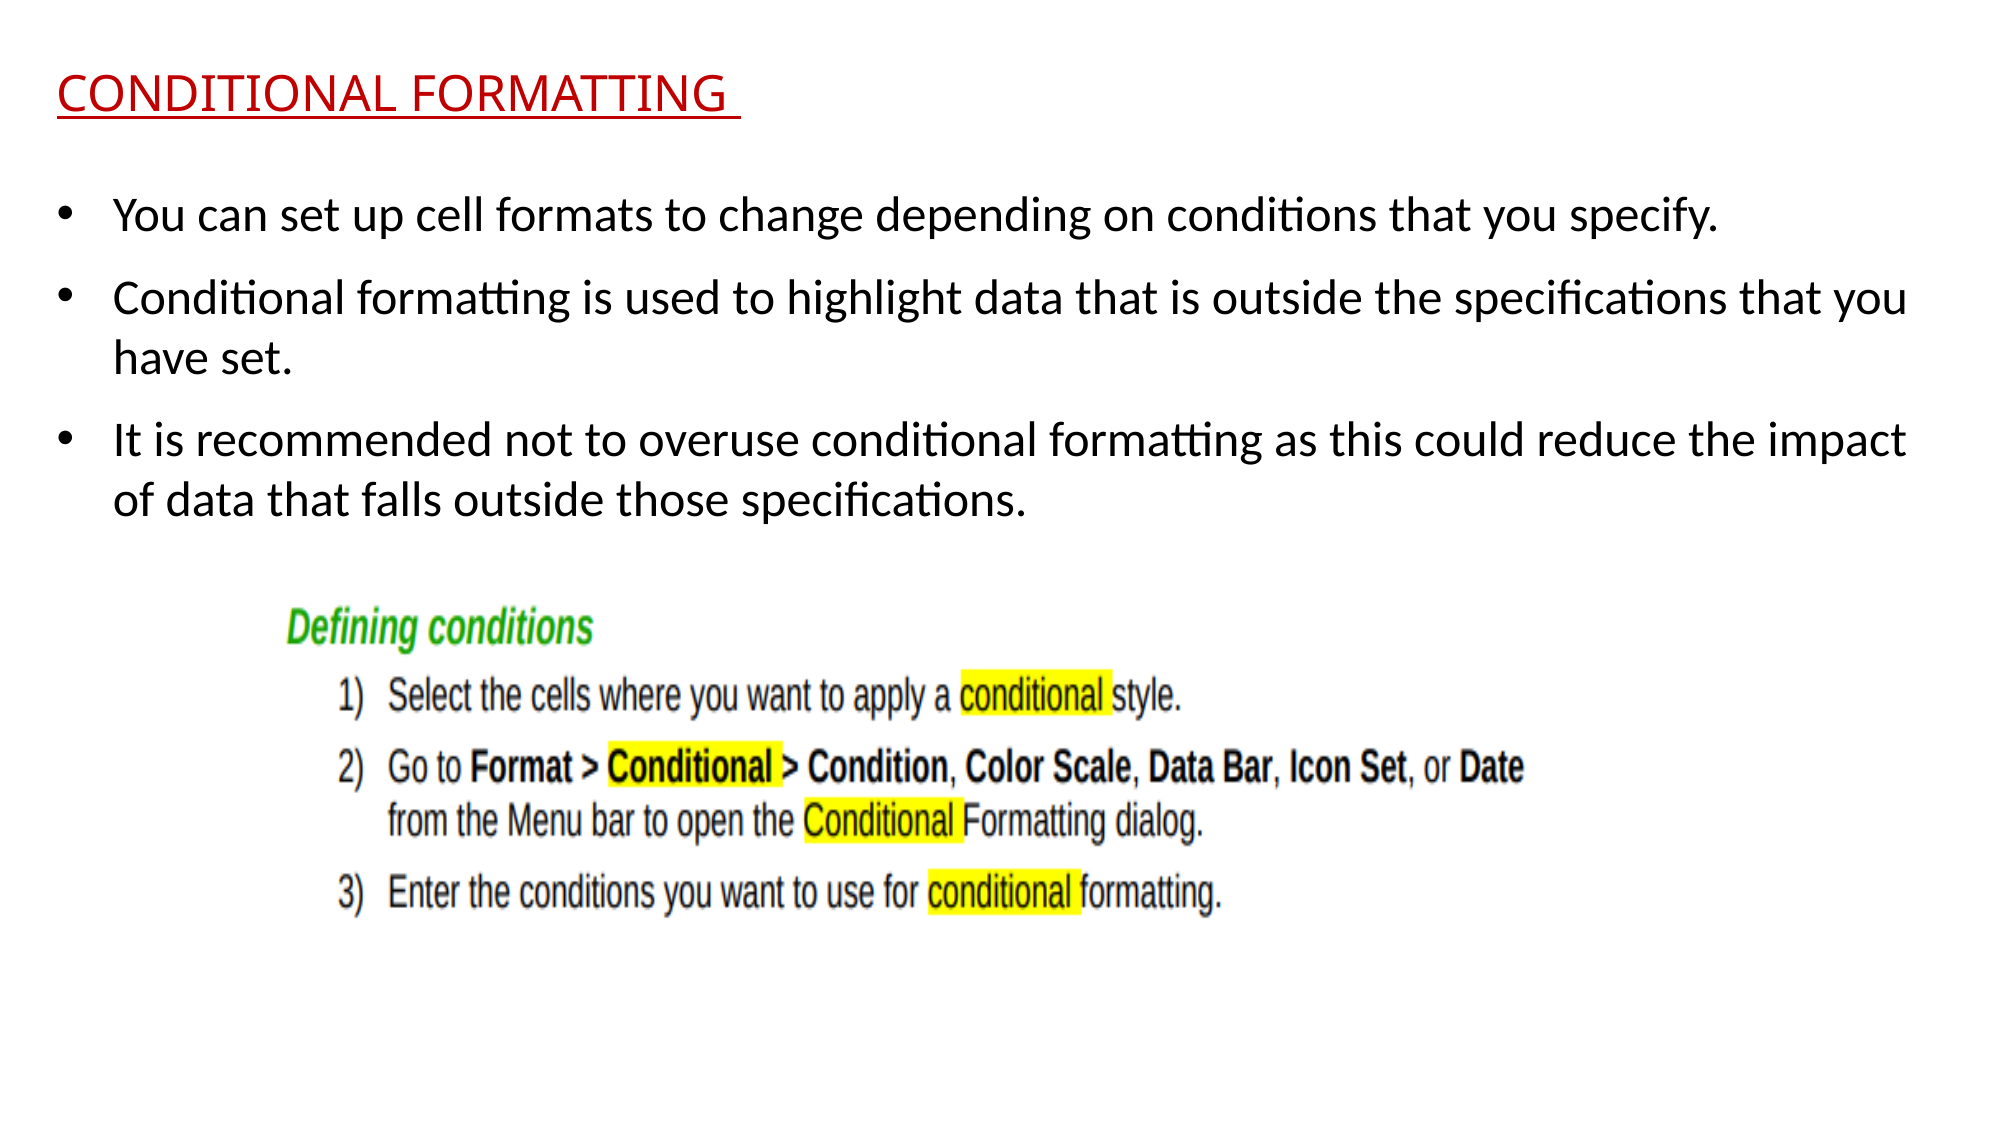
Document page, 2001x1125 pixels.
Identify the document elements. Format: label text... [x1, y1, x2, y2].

picture [225, 585, 1591, 954]
text_box CONDITIONAL FORMATTING You can set up cell formats to change depending on conditions that you specify. Conditional formatting is used to highlight data that is outside the specifications that you have set. It is recommended not to overuse conditional formatting as this could reduce the impact of data that falls outside those specifications. [41, 54, 1955, 535]
